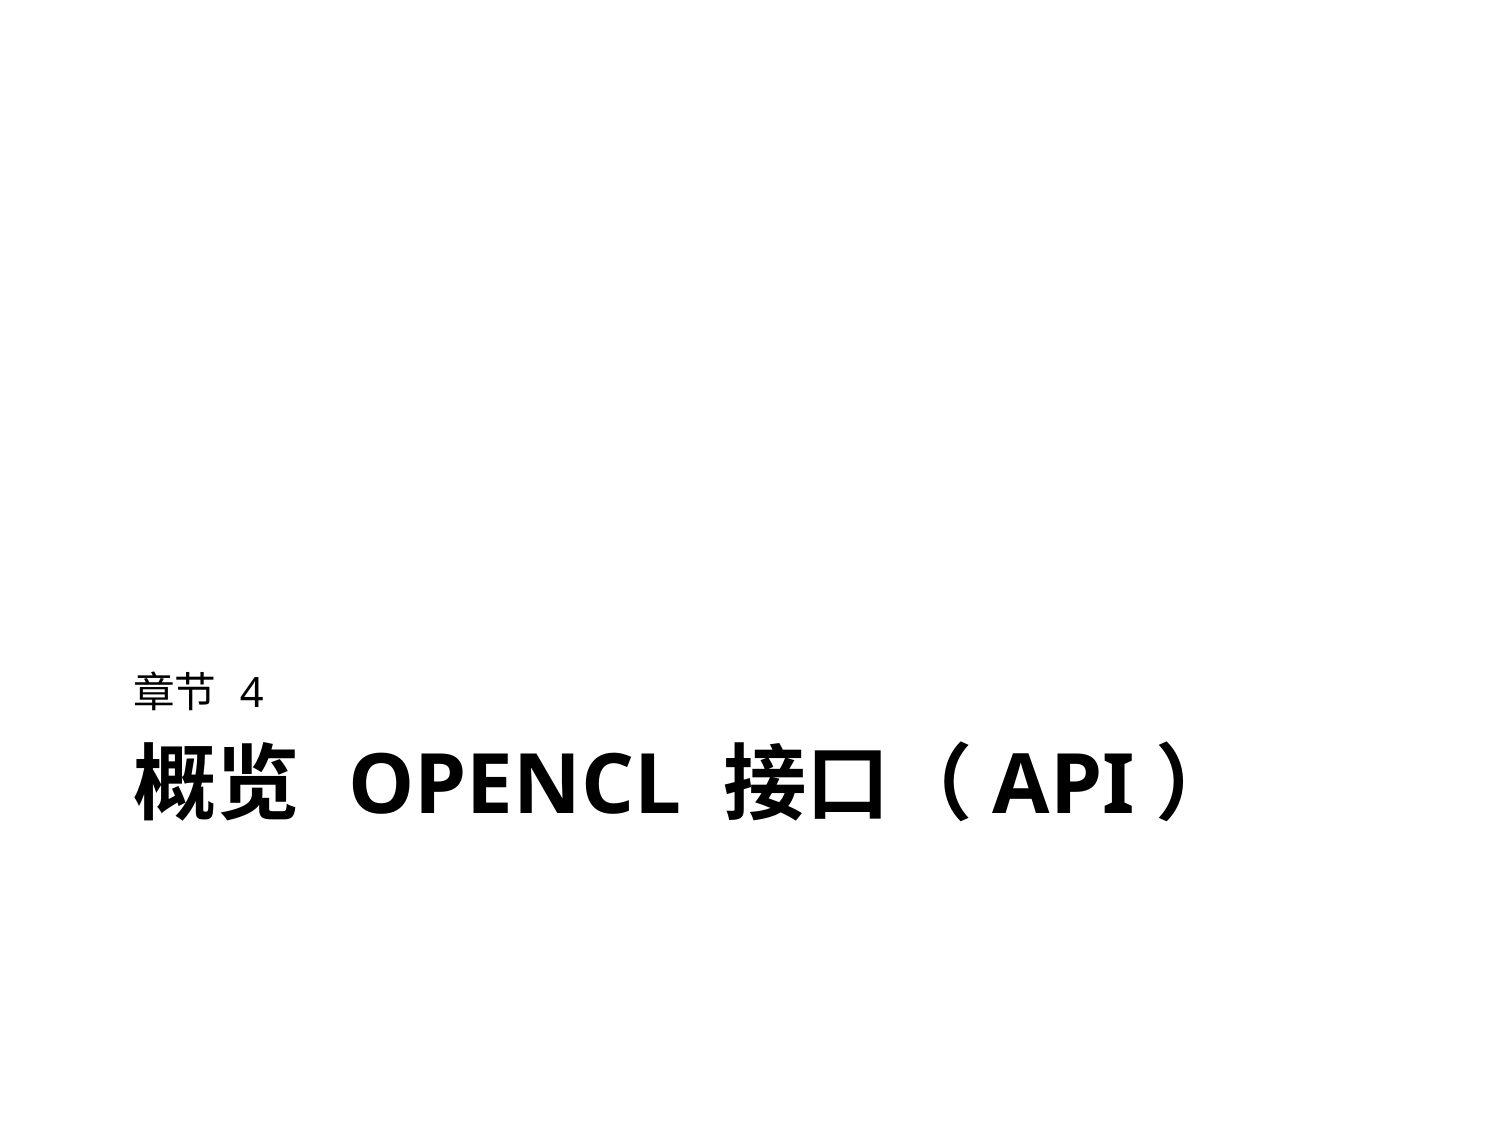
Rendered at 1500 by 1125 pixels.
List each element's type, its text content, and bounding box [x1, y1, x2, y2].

text_box 概览 OpenCL 接口（API） [118, 723, 1394, 947]
text_box 章节 4 [118, 476, 1394, 723]
